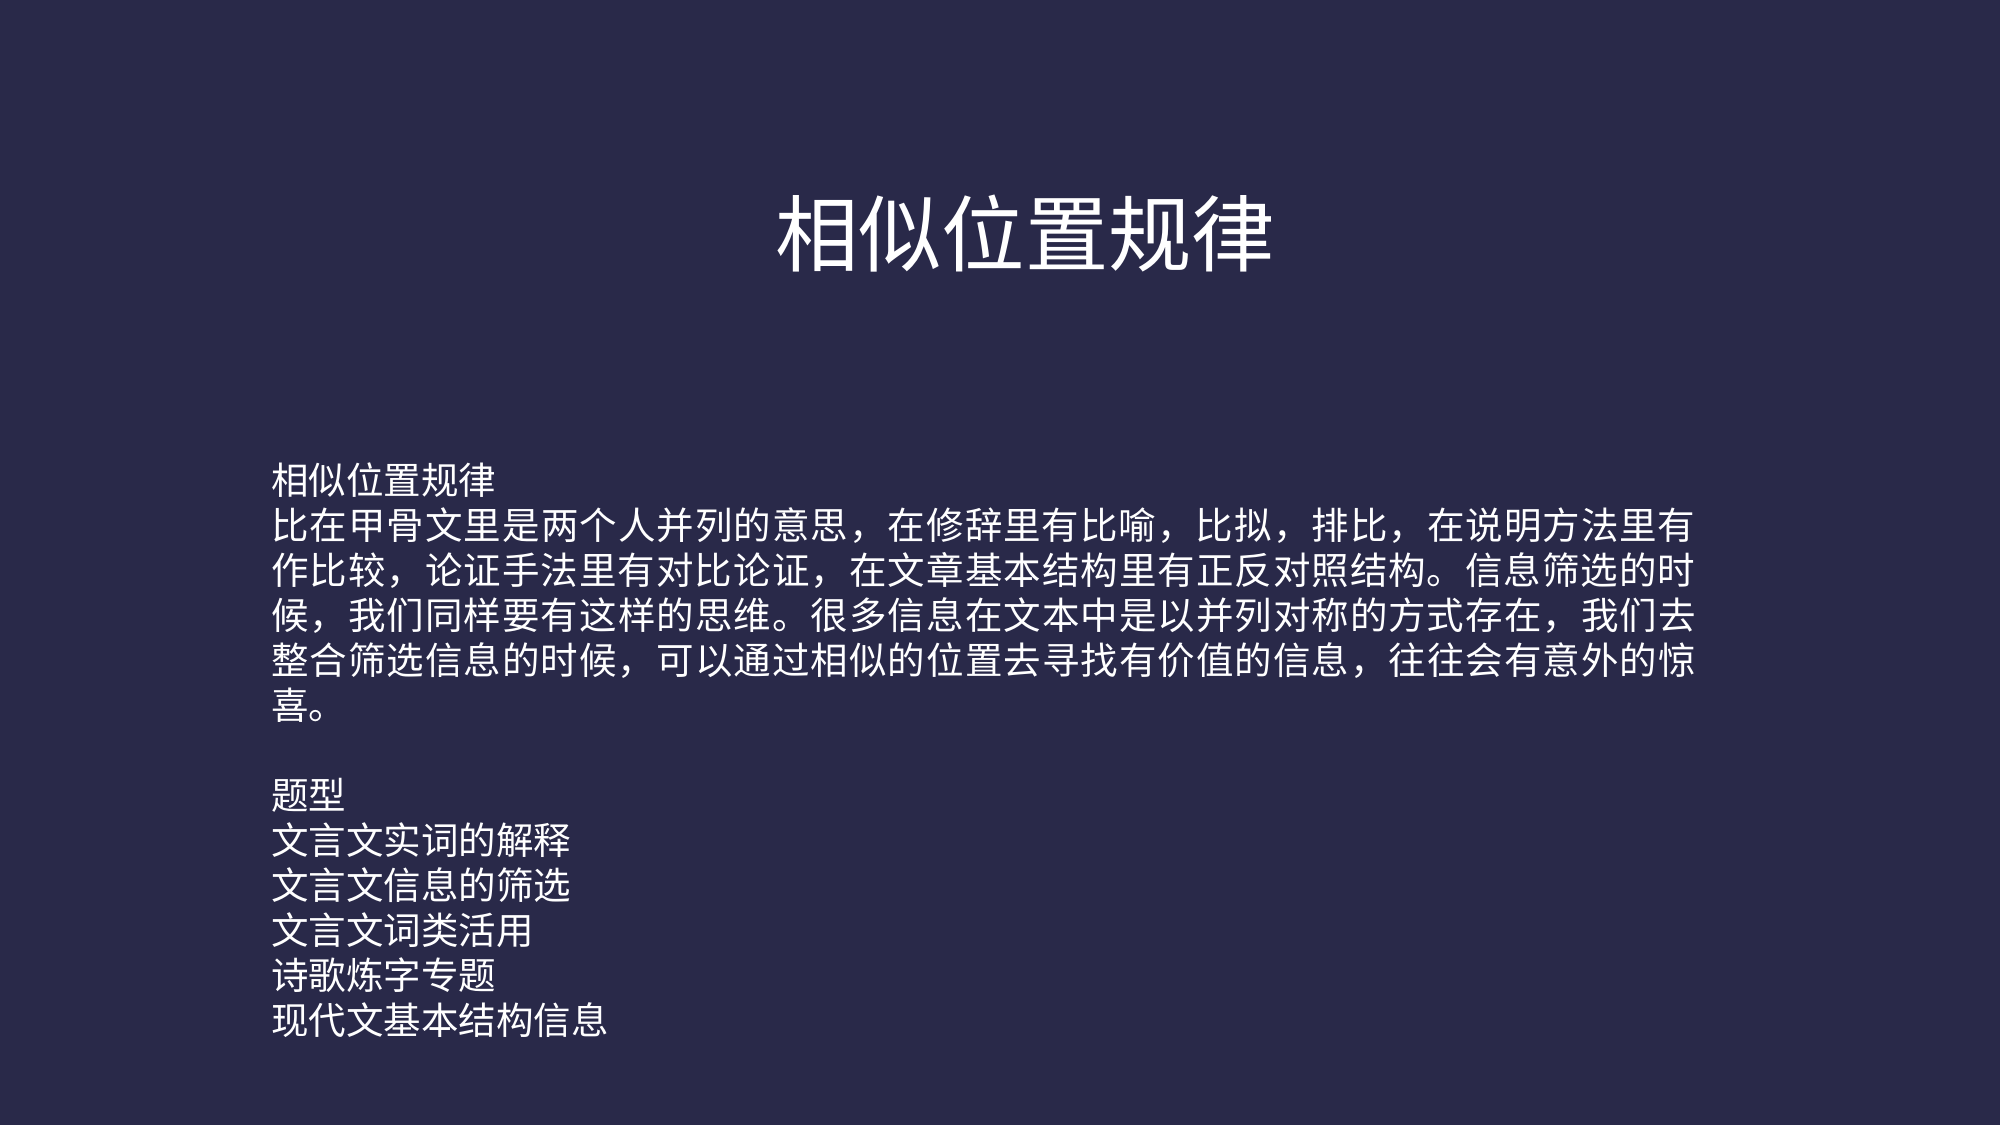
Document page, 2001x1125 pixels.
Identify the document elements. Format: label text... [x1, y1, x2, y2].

text_box 相似位置规律 [760, 174, 1290, 290]
text_box 相似位置规律 比在甲骨文里是两个人并列的意思，在修辞里有比喻，比拟，排比，在说明方法里有作比较，论证手法里有对比论证，在文章基本结构里有正反对照结构。信息筛选的时候，我们同样要有这样的思维。很多信息在文本中是以并列对称的方式存在，我们去整合筛选信息的时候，可以通过相似的位置去寻找有价值的信息，往往会有意外的惊喜。 题型 文言文实词的解释 文言文信息的筛选 文言文词类活用 诗歌炼字专题 现代文基本结构信息 [256, 449, 1711, 1049]
